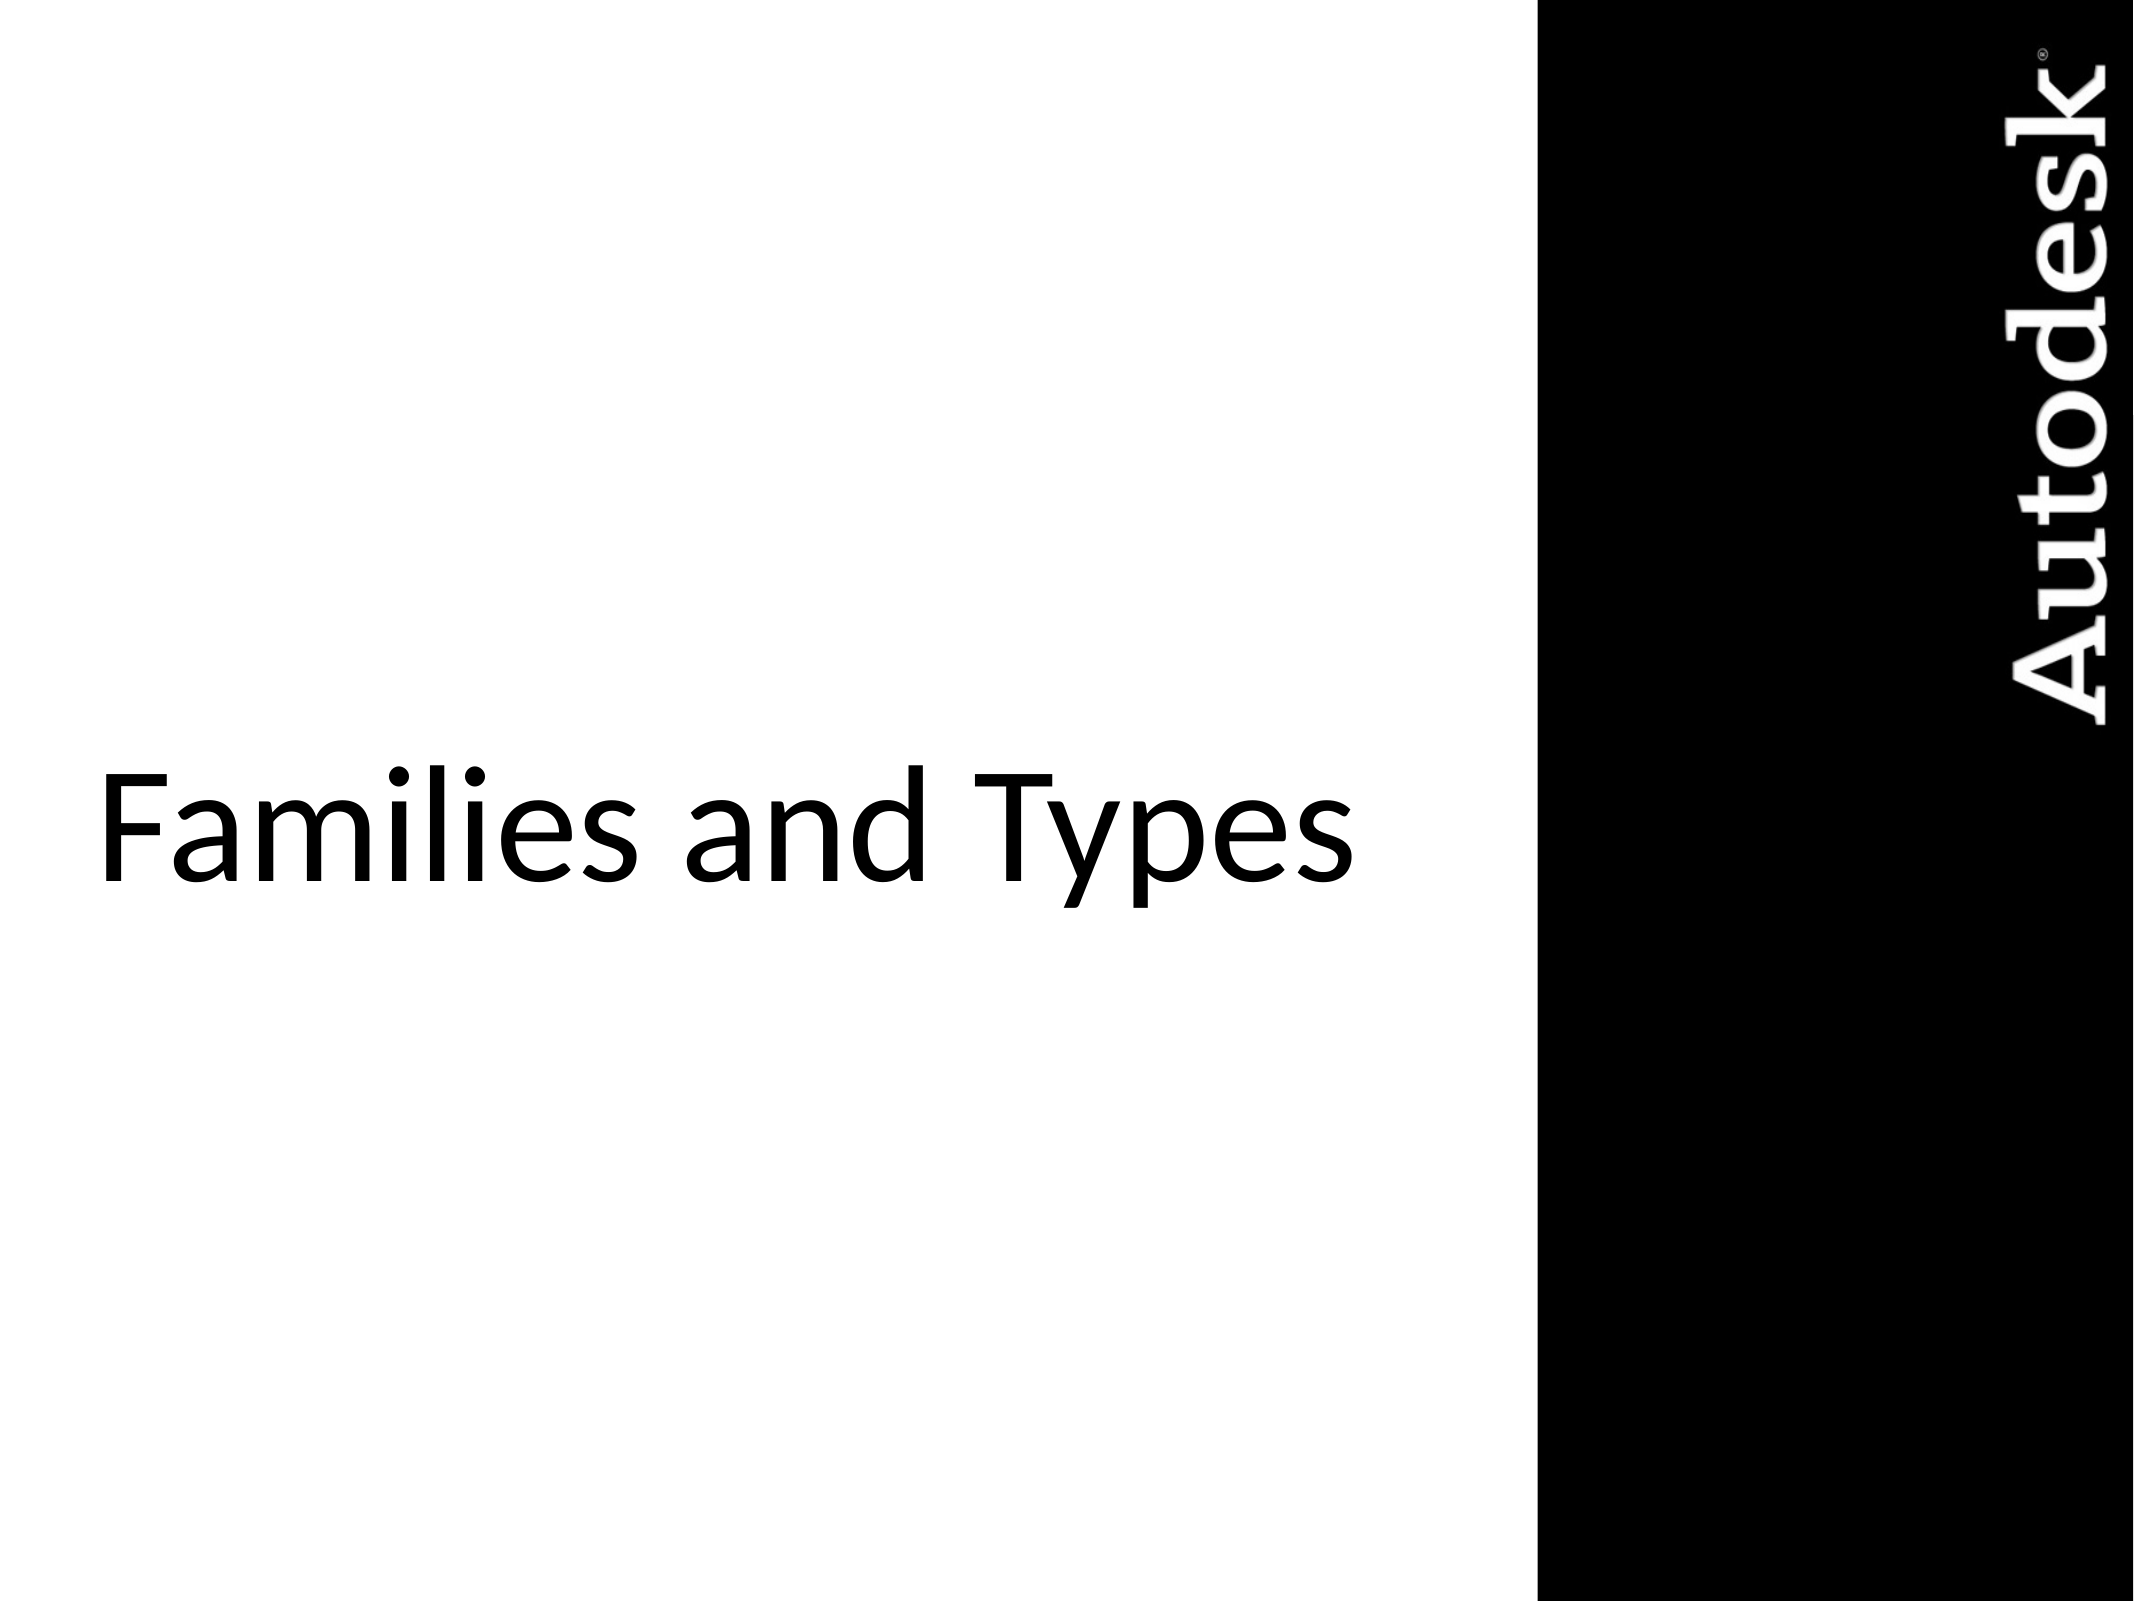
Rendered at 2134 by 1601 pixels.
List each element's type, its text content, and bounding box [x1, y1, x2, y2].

picture [1537, 0, 2134, 1601]
title Families and Types [74, 703, 1504, 1050]
